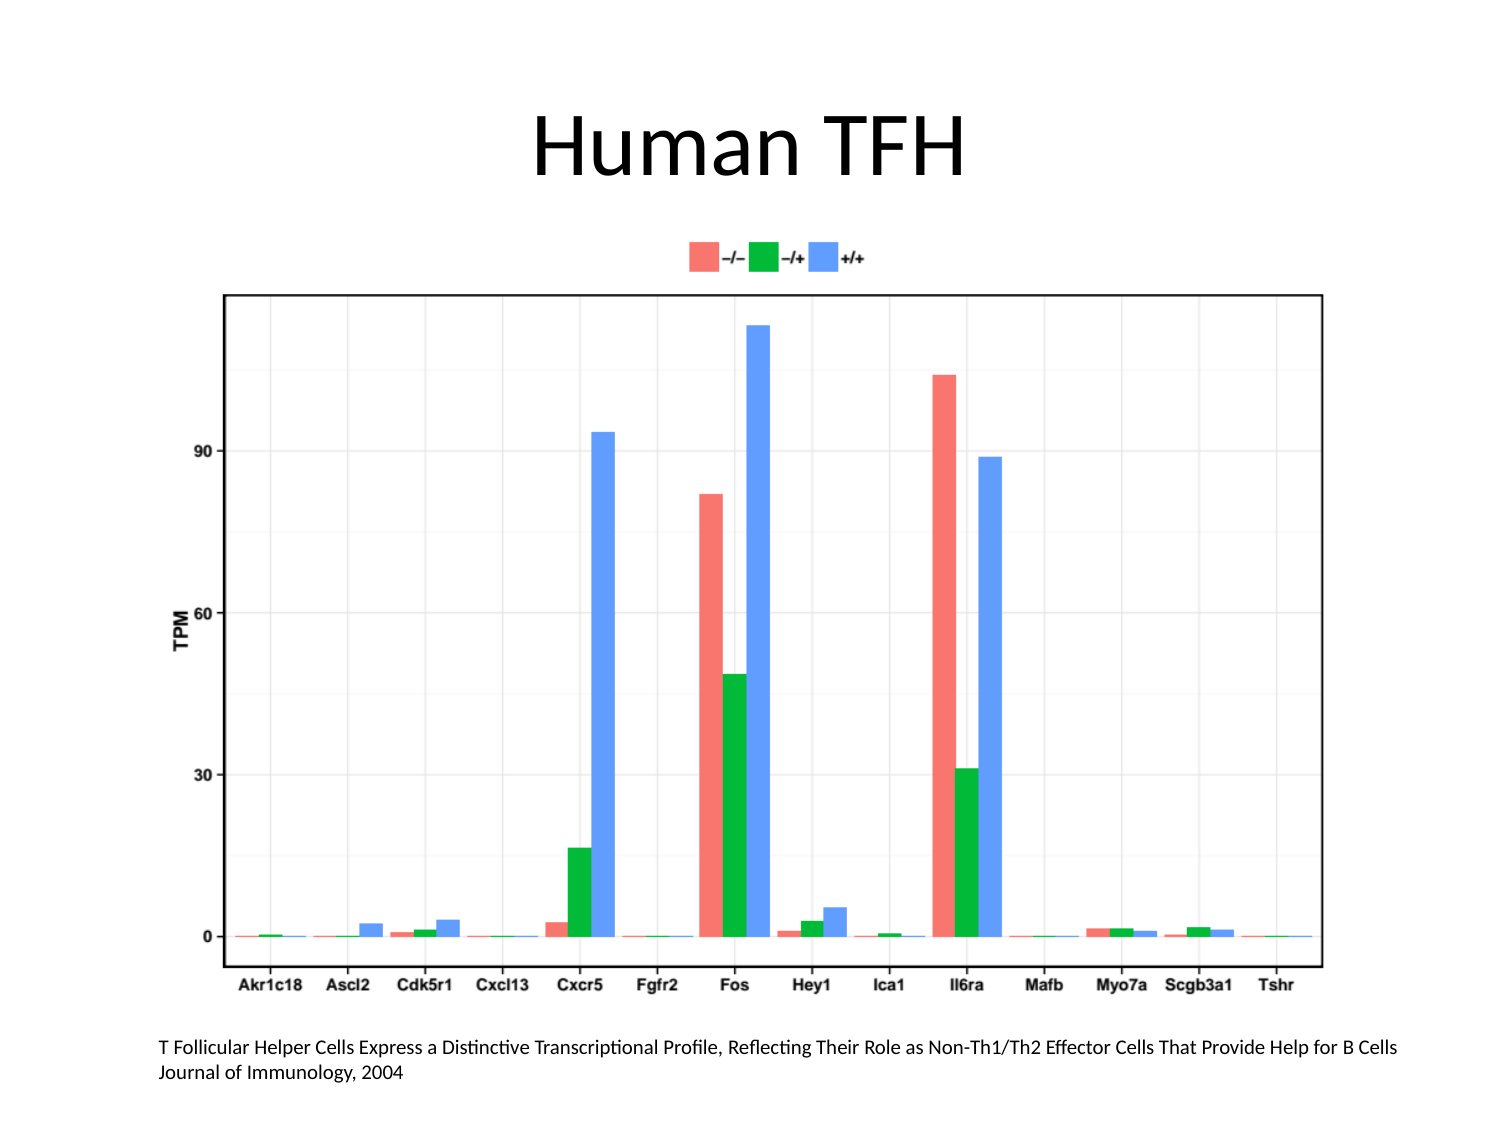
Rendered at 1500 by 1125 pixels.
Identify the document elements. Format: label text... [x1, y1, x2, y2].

title Human TFH [75, 45, 1425, 233]
picture [156, 194, 1345, 1027]
text_box T Follicular Helper Cells Express a Distinctive Transcriptional Profile, Reflecting Their Role as Non-Th1/Th2 Effector Cells That Provide Help for B Cells Journal of Immunology, 2004 [143, 1026, 1414, 1092]
